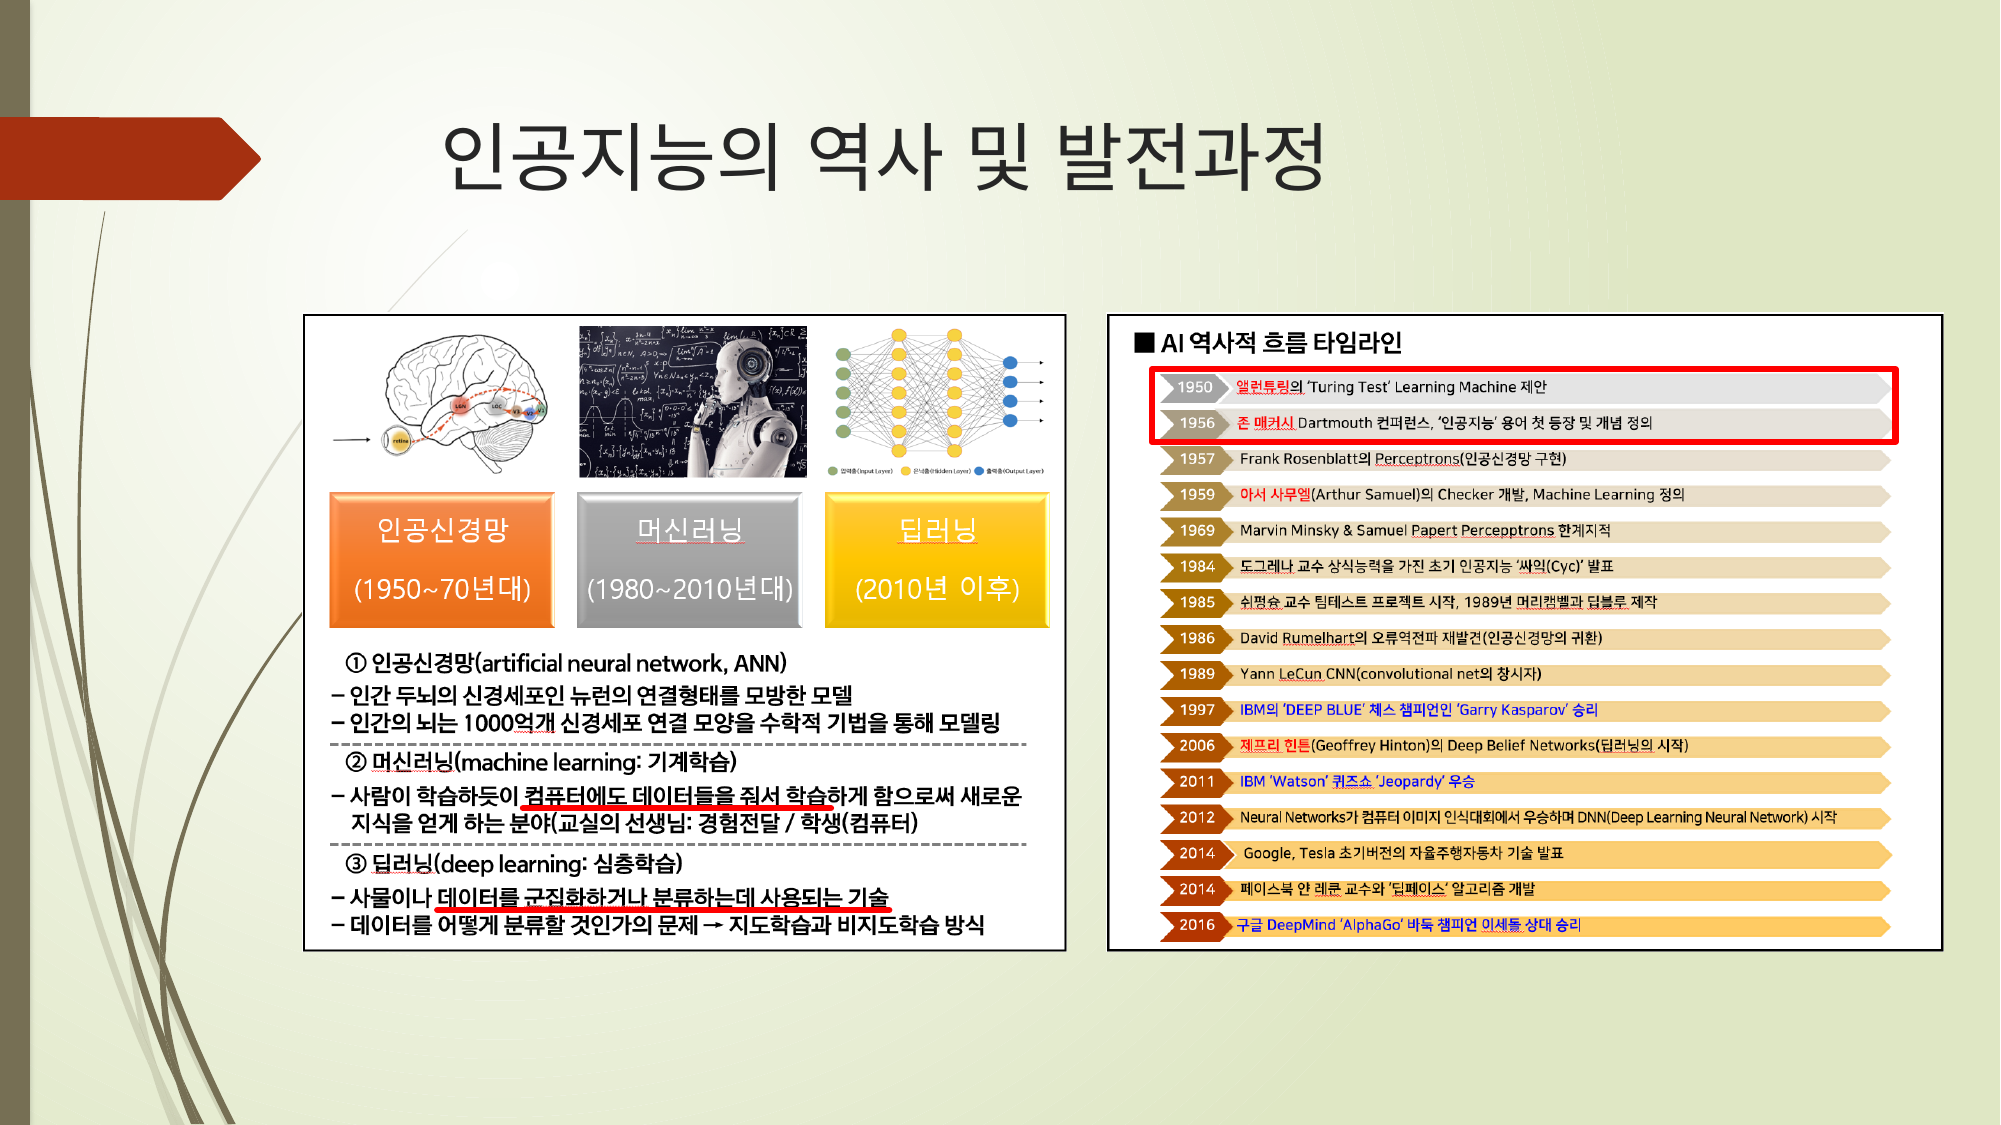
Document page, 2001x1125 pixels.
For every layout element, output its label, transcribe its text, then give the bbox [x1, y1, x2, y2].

title 인공지능의 역사 및 발전과정 [425, 102, 1888, 313]
picture [1106, 312, 1944, 952]
picture [302, 312, 1067, 952]
